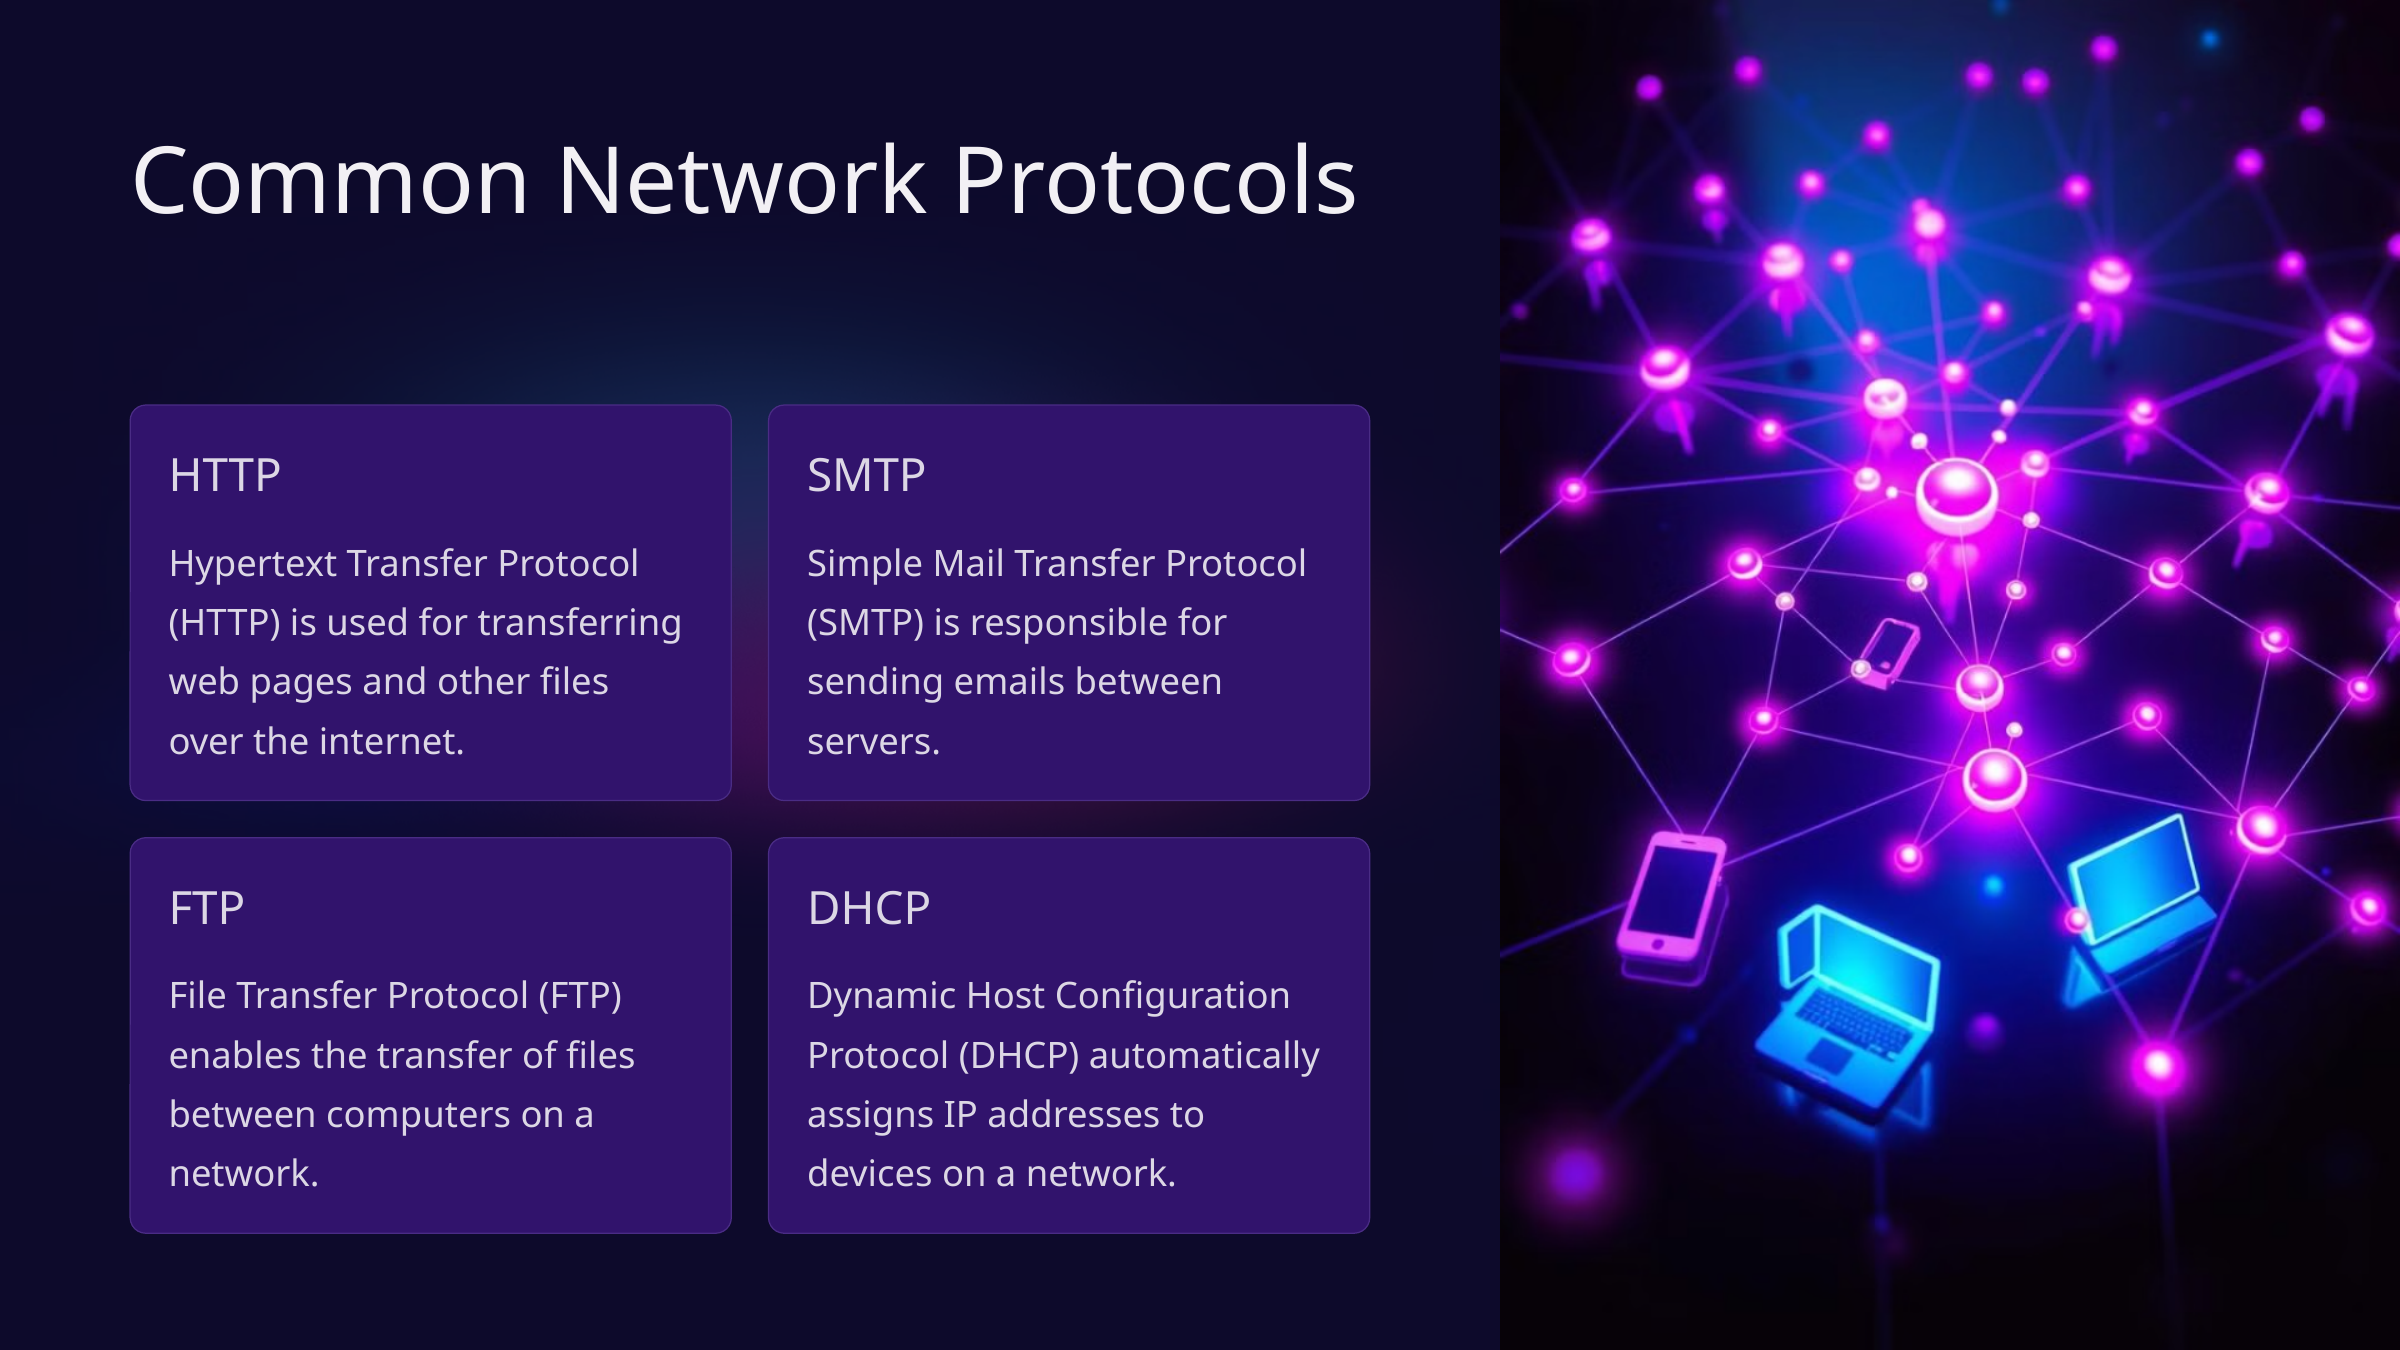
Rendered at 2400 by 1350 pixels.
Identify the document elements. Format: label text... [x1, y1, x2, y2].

text_box [130, 837, 732, 1234]
text_box [130, 404, 732, 801]
text_box Common Network Protocols [130, 116, 1370, 350]
picture [1499, 0, 2400, 1350]
text_box Simple Mail Transfer Protocol (SMTP) is responsible for sending emails between servers. [806, 523, 1332, 762]
text_box HTTP [168, 443, 634, 502]
text_box Hypertext Transfer Protocol (HTTP) is used for transferring web pages and other files over the internet. [168, 523, 693, 762]
text_box FTP [168, 876, 634, 935]
text_box File Transfer Protocol (FTP) enables the transfer of files between computers on a network. [168, 956, 693, 1195]
text_box Dynamic Host Configuration Protocol (DHCP) automatically assigns IP addresses to devices on a network. [806, 956, 1332, 1195]
text_box [768, 404, 1370, 801]
text_box DHCP [806, 876, 1273, 935]
text_box [768, 837, 1370, 1234]
text_box SMTP [806, 443, 1273, 502]
